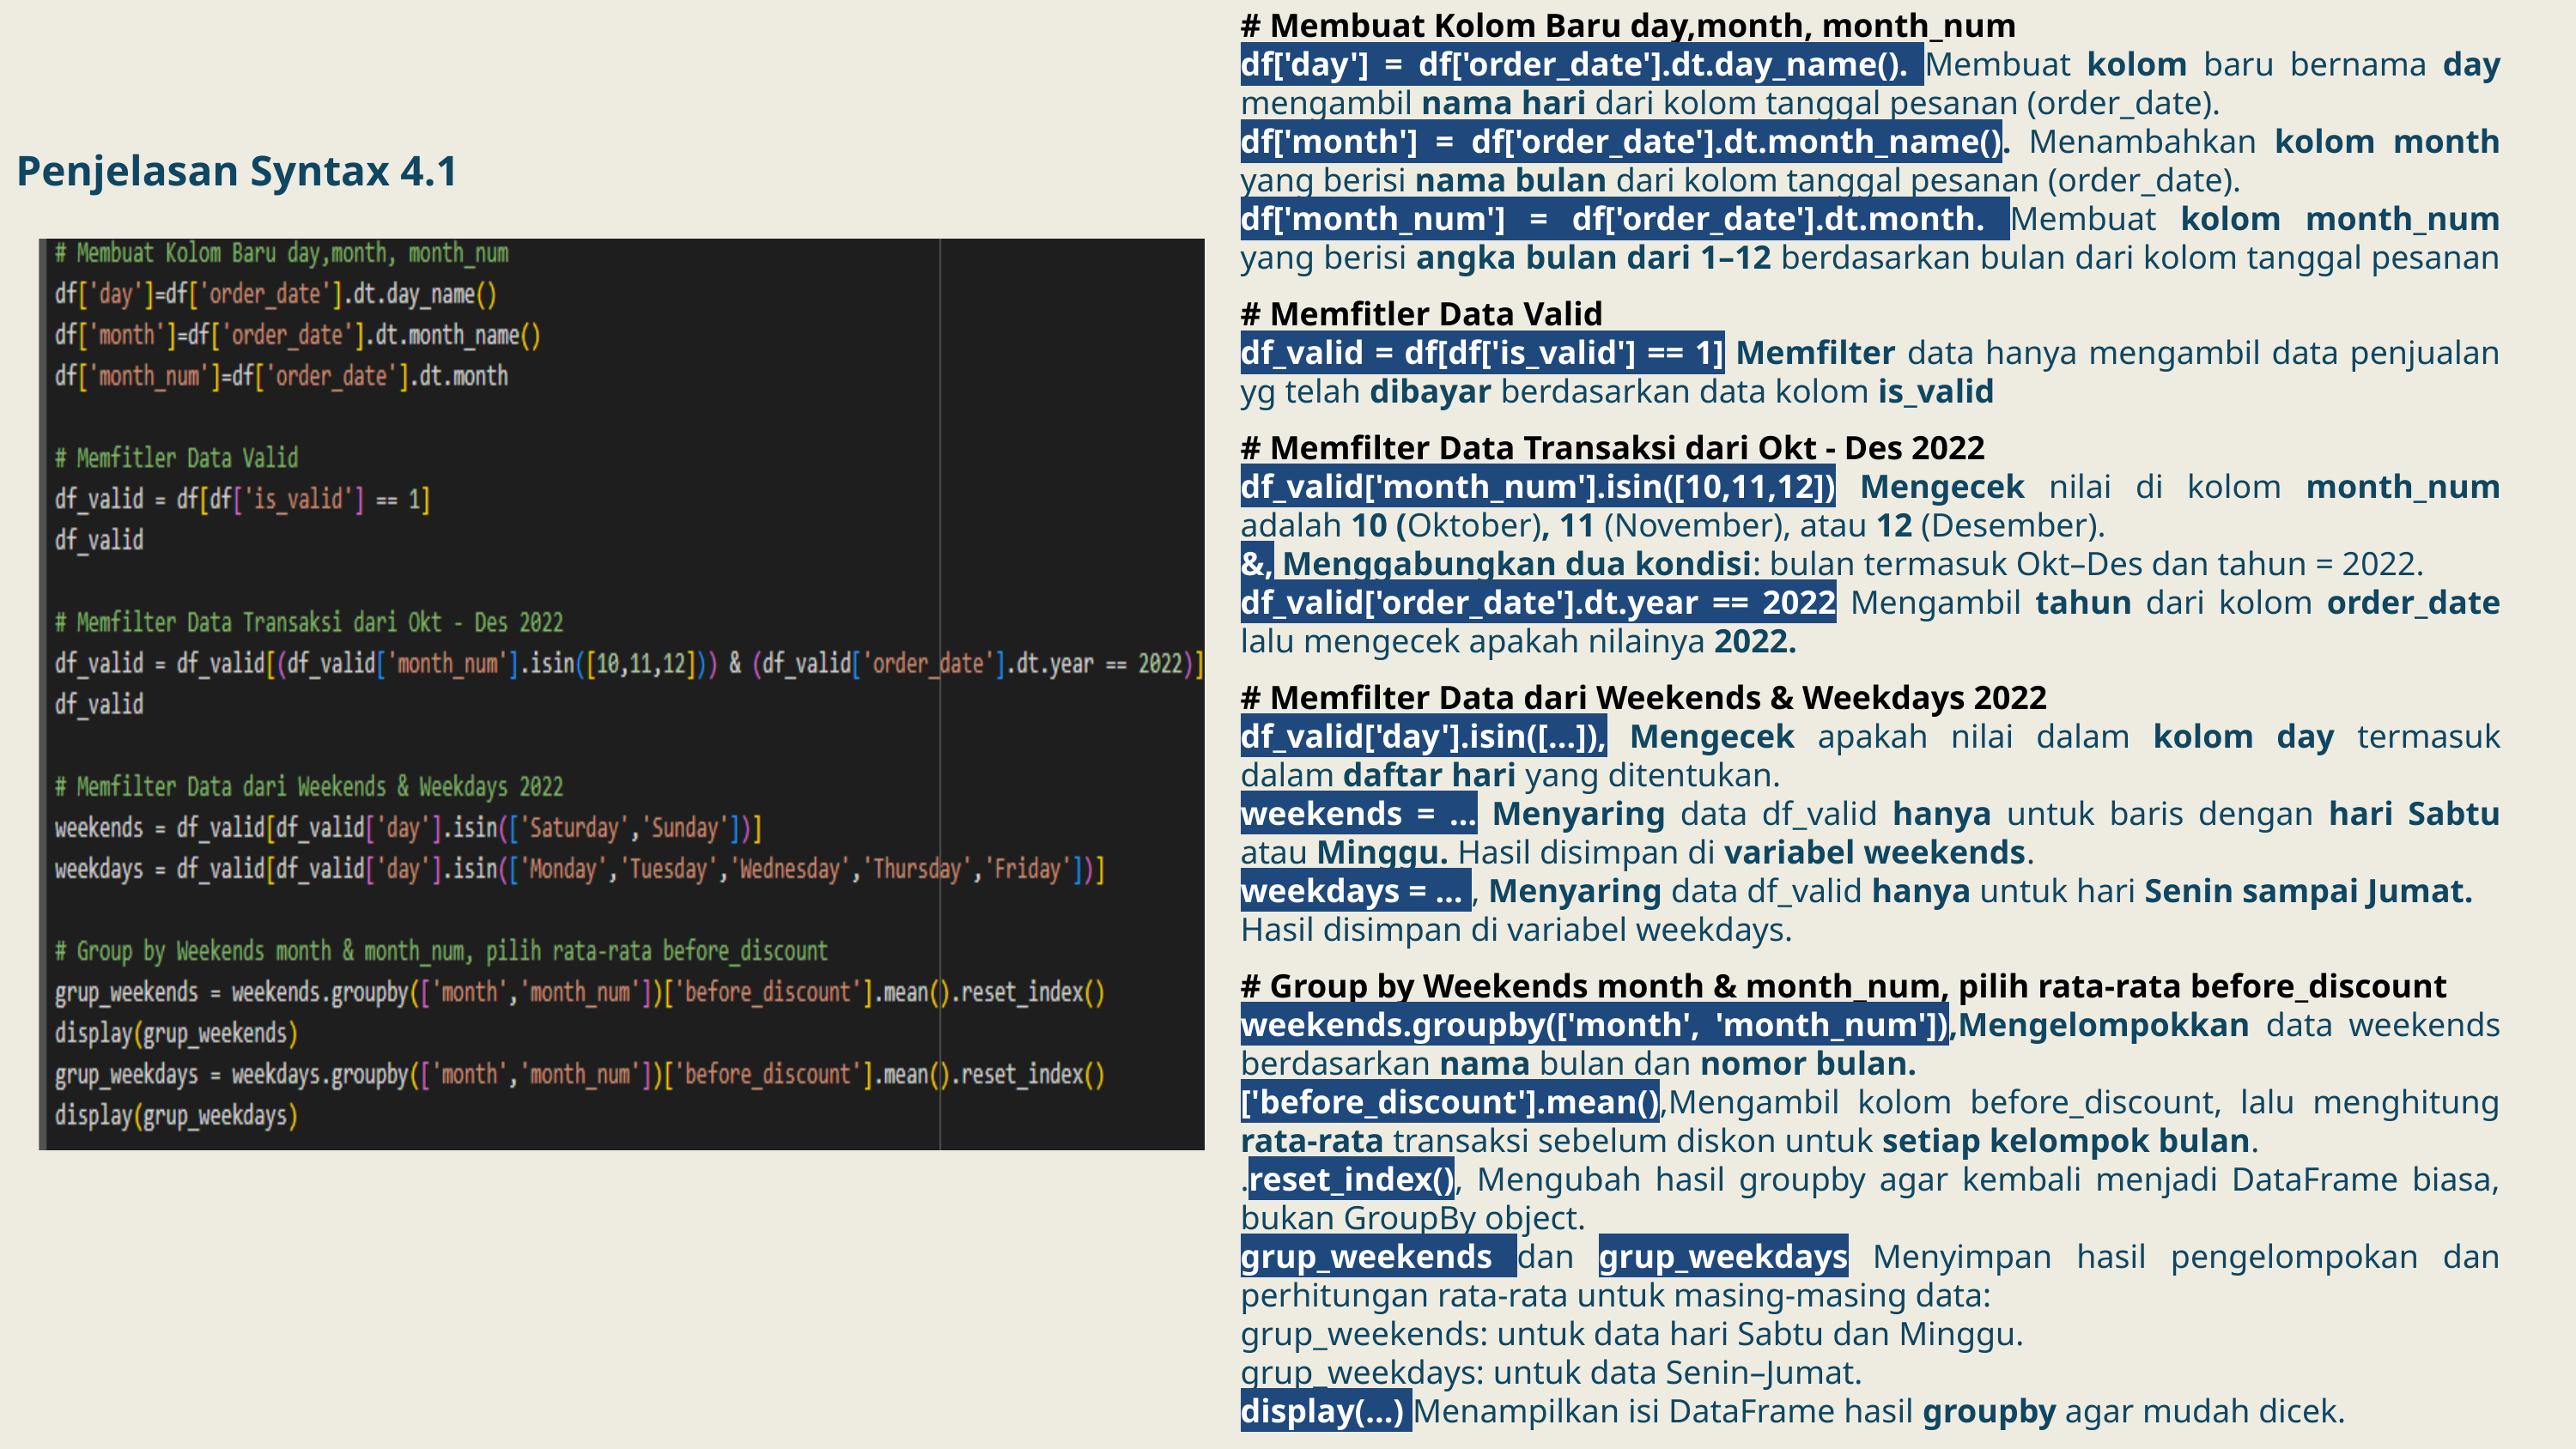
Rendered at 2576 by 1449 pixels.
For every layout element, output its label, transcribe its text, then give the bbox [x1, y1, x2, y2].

text_box # Membuat Kolom Baru day,month, month_num df['day'] = df['order_date'].dt.day_name(). Membuat kolom baru bernama day mengambil nama hari dari kolom tanggal pesanan (order_date). df['month'] = df['order_date'].dt.month_name(). Menambahkan kolom month yang berisi nama bulan dari kolom tanggal pesanan (order_date). df['month_num'] = df['order_date'].dt.month. Membuat kolom month_num yang berisi angka bulan dari 1–12 berdasarkan bulan dari kolom tanggal pesanan # Memfitler Data Valid df_valid = df[df['is_valid'] == 1] Memfilter data hanya mengambil data penjualan yg telah dibayar berdasarkan data kolom is_valid # Memfilter Data Transaksi dari Okt - Des 2022 df_valid['month_num'].isin([10,11,12]) Mengecek nilai di kolom month_num adalah 10 (Oktober), 11 (November), atau 12 (Desember). &, Menggabungkan dua kondisi: bulan termasuk Okt–Des dan tahun = 2022. df_valid['order_date'].dt.year == 2022 Mengambil tahun dari kolom order_date lalu mengecek apakah nilainya 2022. # Memfilter Data dari Weekends & Weekdays 2022 df_valid['day'].isin([...]), Mengecek apakah nilai dalam kolom day termasuk dalam daftar hari yang ditentukan. weekends = … Menyaring data df_valid hanya untuk baris dengan hari Sabtu atau Minggu. Hasil disimpan di variabel weekends. weekdays = … , Menyaring data df_valid hanya untuk hari Senin sampai Jumat. Hasil disimpan di variabel weekdays. # Group by Weekends month & month_num, pilih rata-rata before_discount weekends.groupby(['month', 'month_num']),Mengelompokkan data weekends berdasarkan nama bulan dan nomor bulan. ['before_discount'].mean(),Mengambil kolom before_discount, lalu menghitung rata-rata transaksi sebelum diskon untuk setiap kelompok bulan. .reset_index(), Mengubah hasil groupby agar kembali menjadi DataFrame biasa, bukan GroupBy object. grup_weekends dan grup_weekdays Menyimpan hasil pengelompokan dan perhitungan rata-rata untuk masing-masing data: grup_weekends: untuk data hari Sabtu dan Minggu. grup_weekdays: untuk data Senin–Jumat. display(...) Menampilkan isi DataFrame hasil groupby agar mudah dicek. [1240, 5, 2501, 1429]
picture [39, 239, 1206, 1150]
text_box Penjelasan Syntax 4.1 [15, 110, 644, 195]
